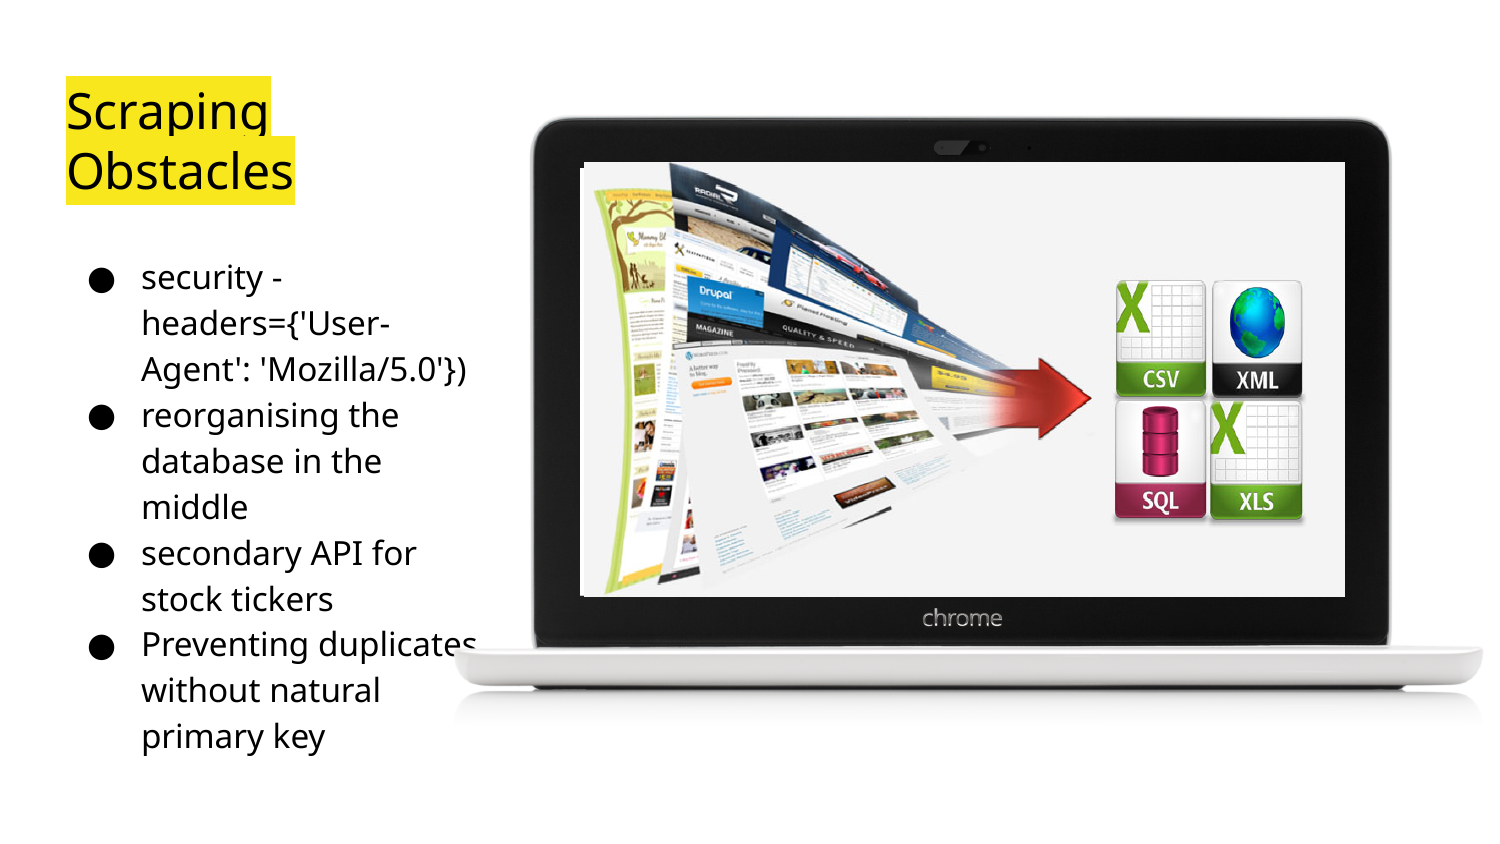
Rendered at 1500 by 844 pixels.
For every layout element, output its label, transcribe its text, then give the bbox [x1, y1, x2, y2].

title Scraping Obstacles [51, 91, 512, 216]
picture [452, 114, 1484, 726]
list security - headers={'User-Agent': 'Mozilla/5.0'}) reorganising the database in the middle secondary API for stock tickers Preventing duplicates without natural primary key [51, 235, 512, 758]
